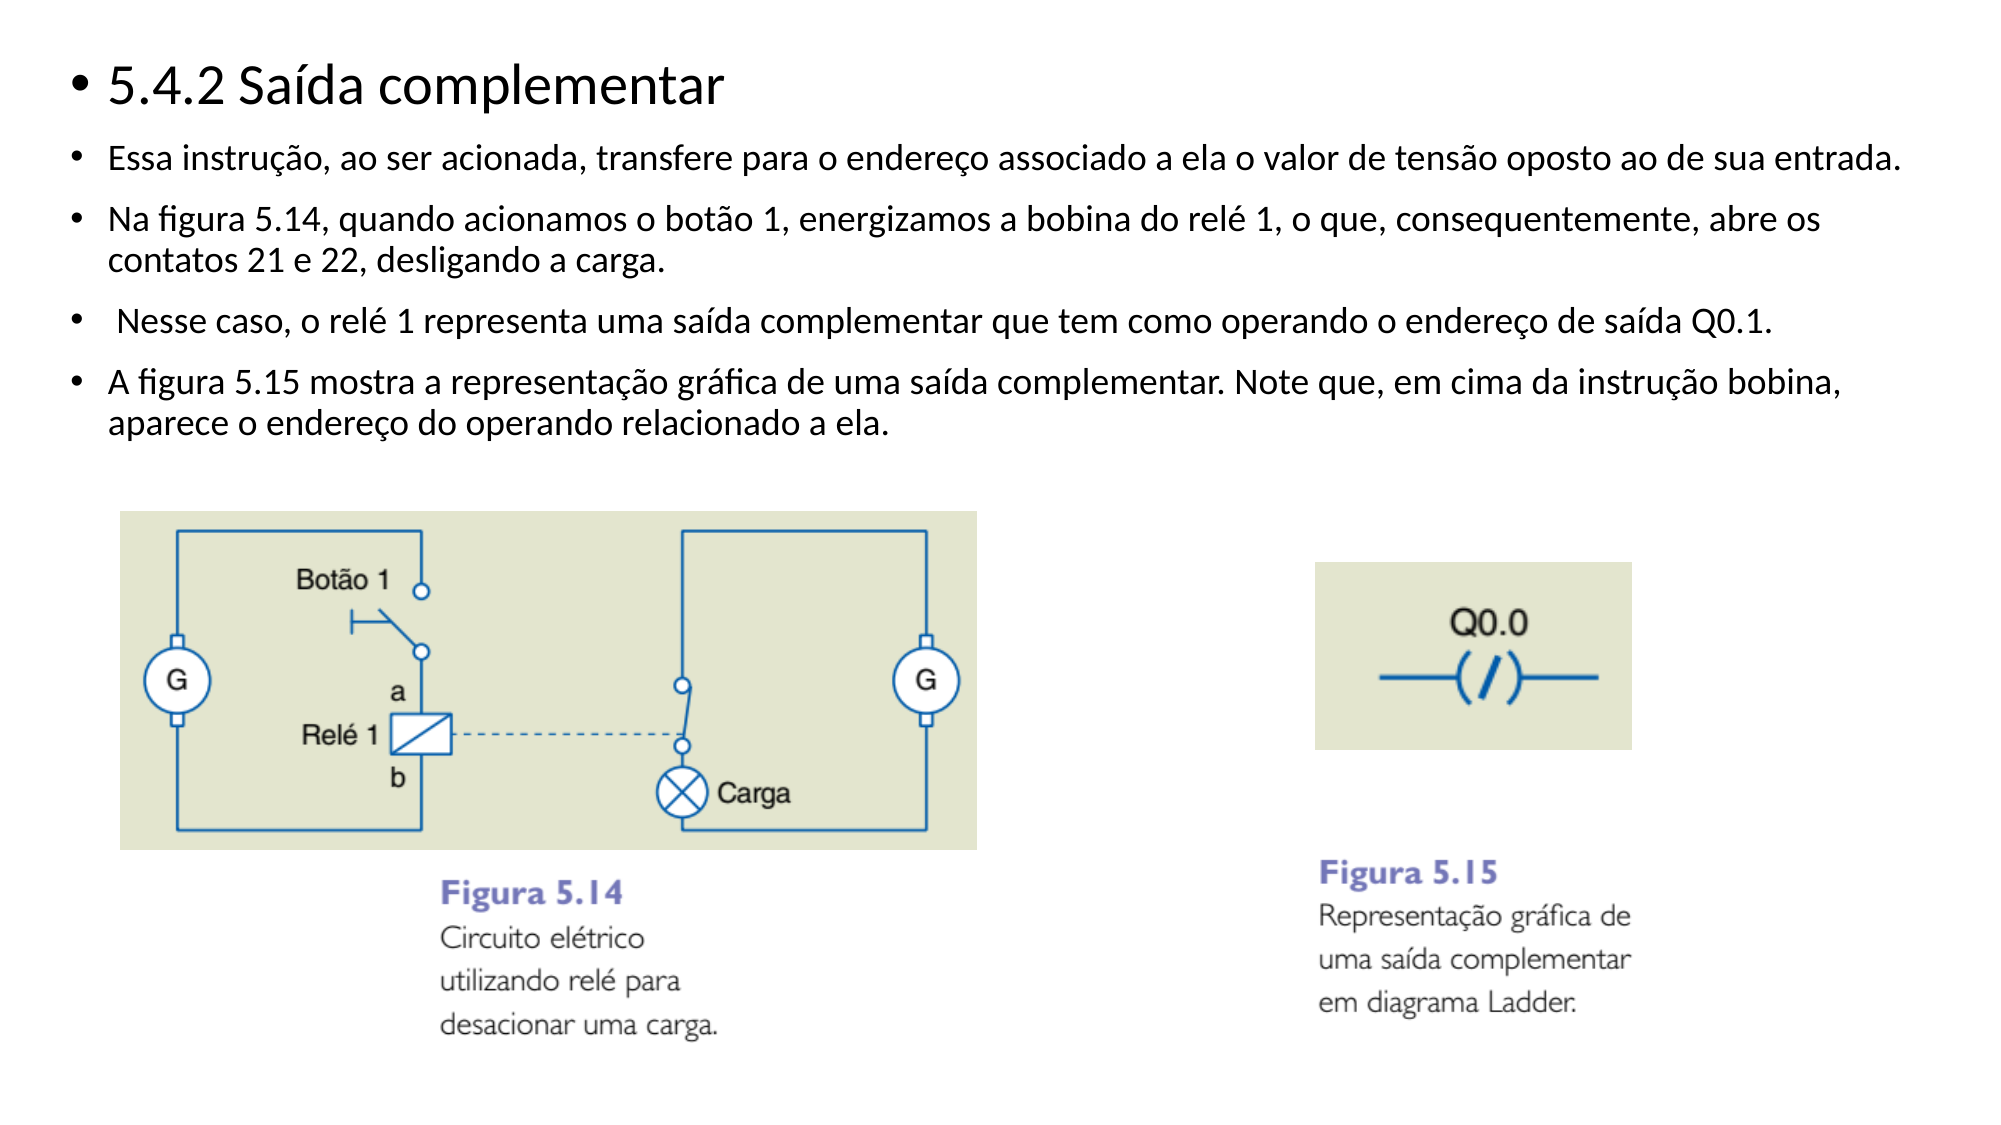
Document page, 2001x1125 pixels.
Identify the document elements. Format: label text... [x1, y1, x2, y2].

picture [432, 876, 737, 1050]
picture [1315, 562, 1632, 750]
picture [120, 511, 977, 850]
list 5.4.2 Saída complementar Essa instrução, ao ser acionada, transfere para o endereço associado a ela o valor de tensão oposto ao de sua entrada. Na figura 5.14, quando acionamos o botão 1, energizamos a bobina do relé 1, o que, consequentemente, abre os contatos 21 e 22, desligando a carga. Nesse caso, o relé 1 representa uma saída complementar que tem como operando o endereço de saída Q0.1. A figura 5.15 mostra a representação gráfica de uma saída complementar. Note que, em cima da instrução bobina, aparece o endereço do operando relacionado a ela. [55, 46, 1948, 1090]
picture [1308, 849, 1644, 1033]
